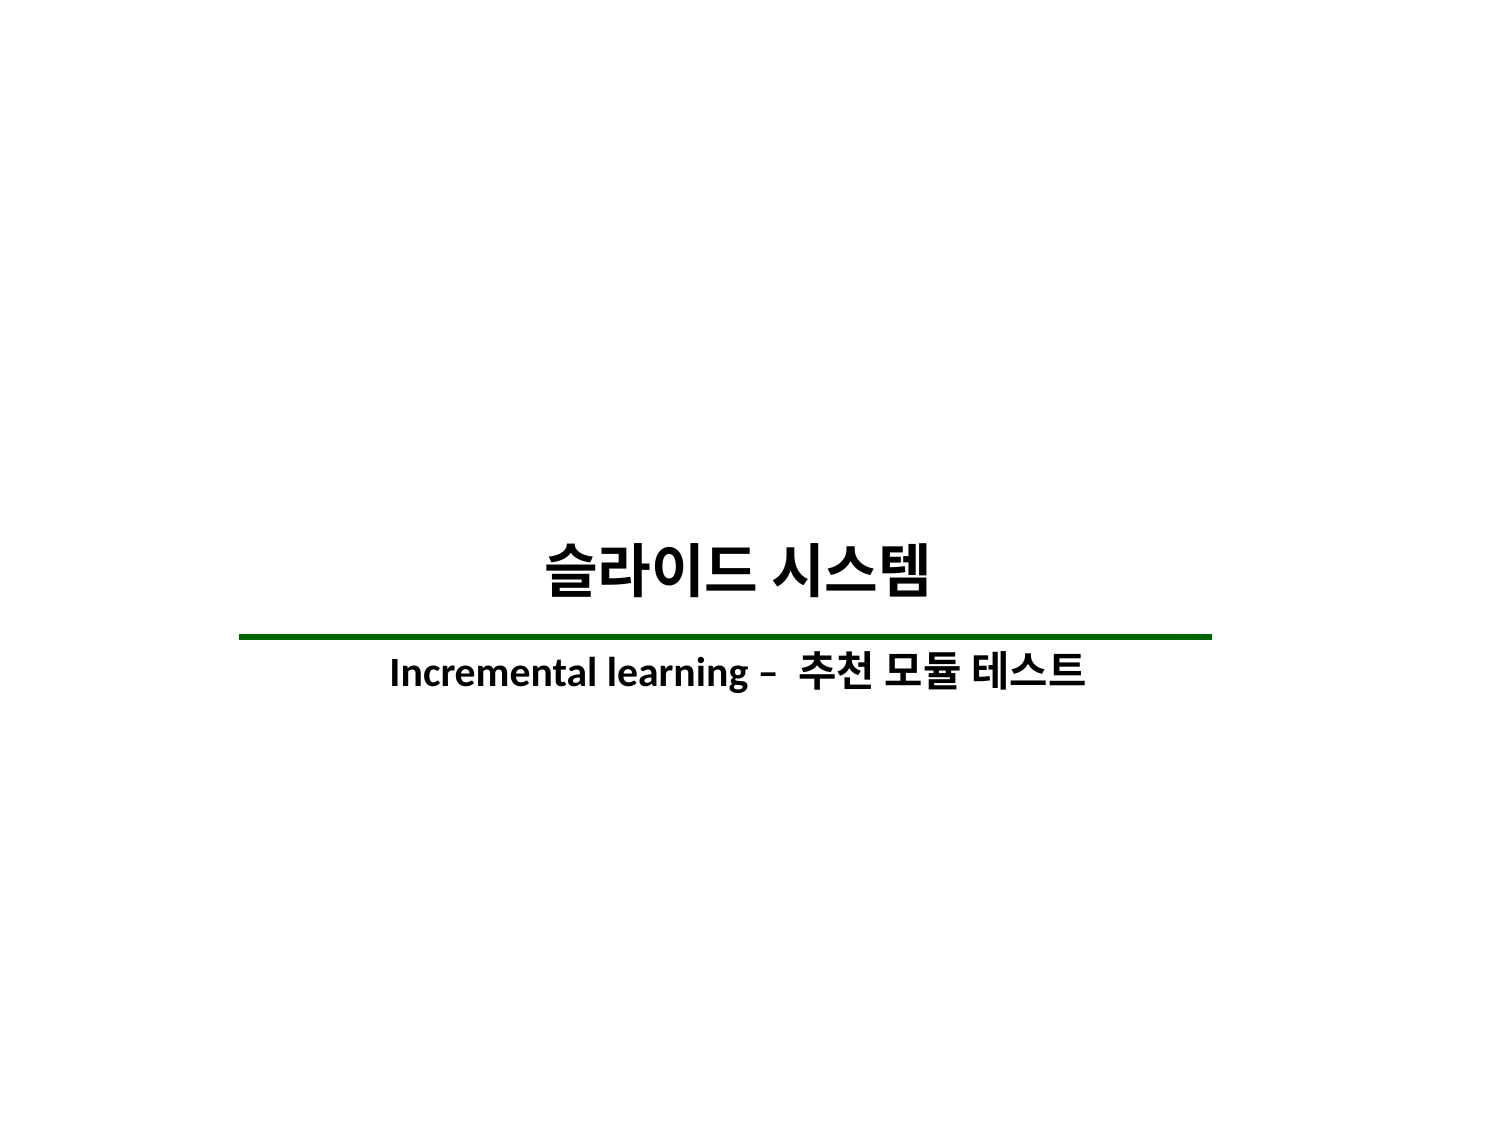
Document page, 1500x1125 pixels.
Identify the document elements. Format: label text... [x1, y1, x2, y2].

text_box 슬라이드 시스템 [134, 526, 1342, 612]
text_box Incremental learning – 추천 모듈 테스트 [134, 636, 1342, 702]
